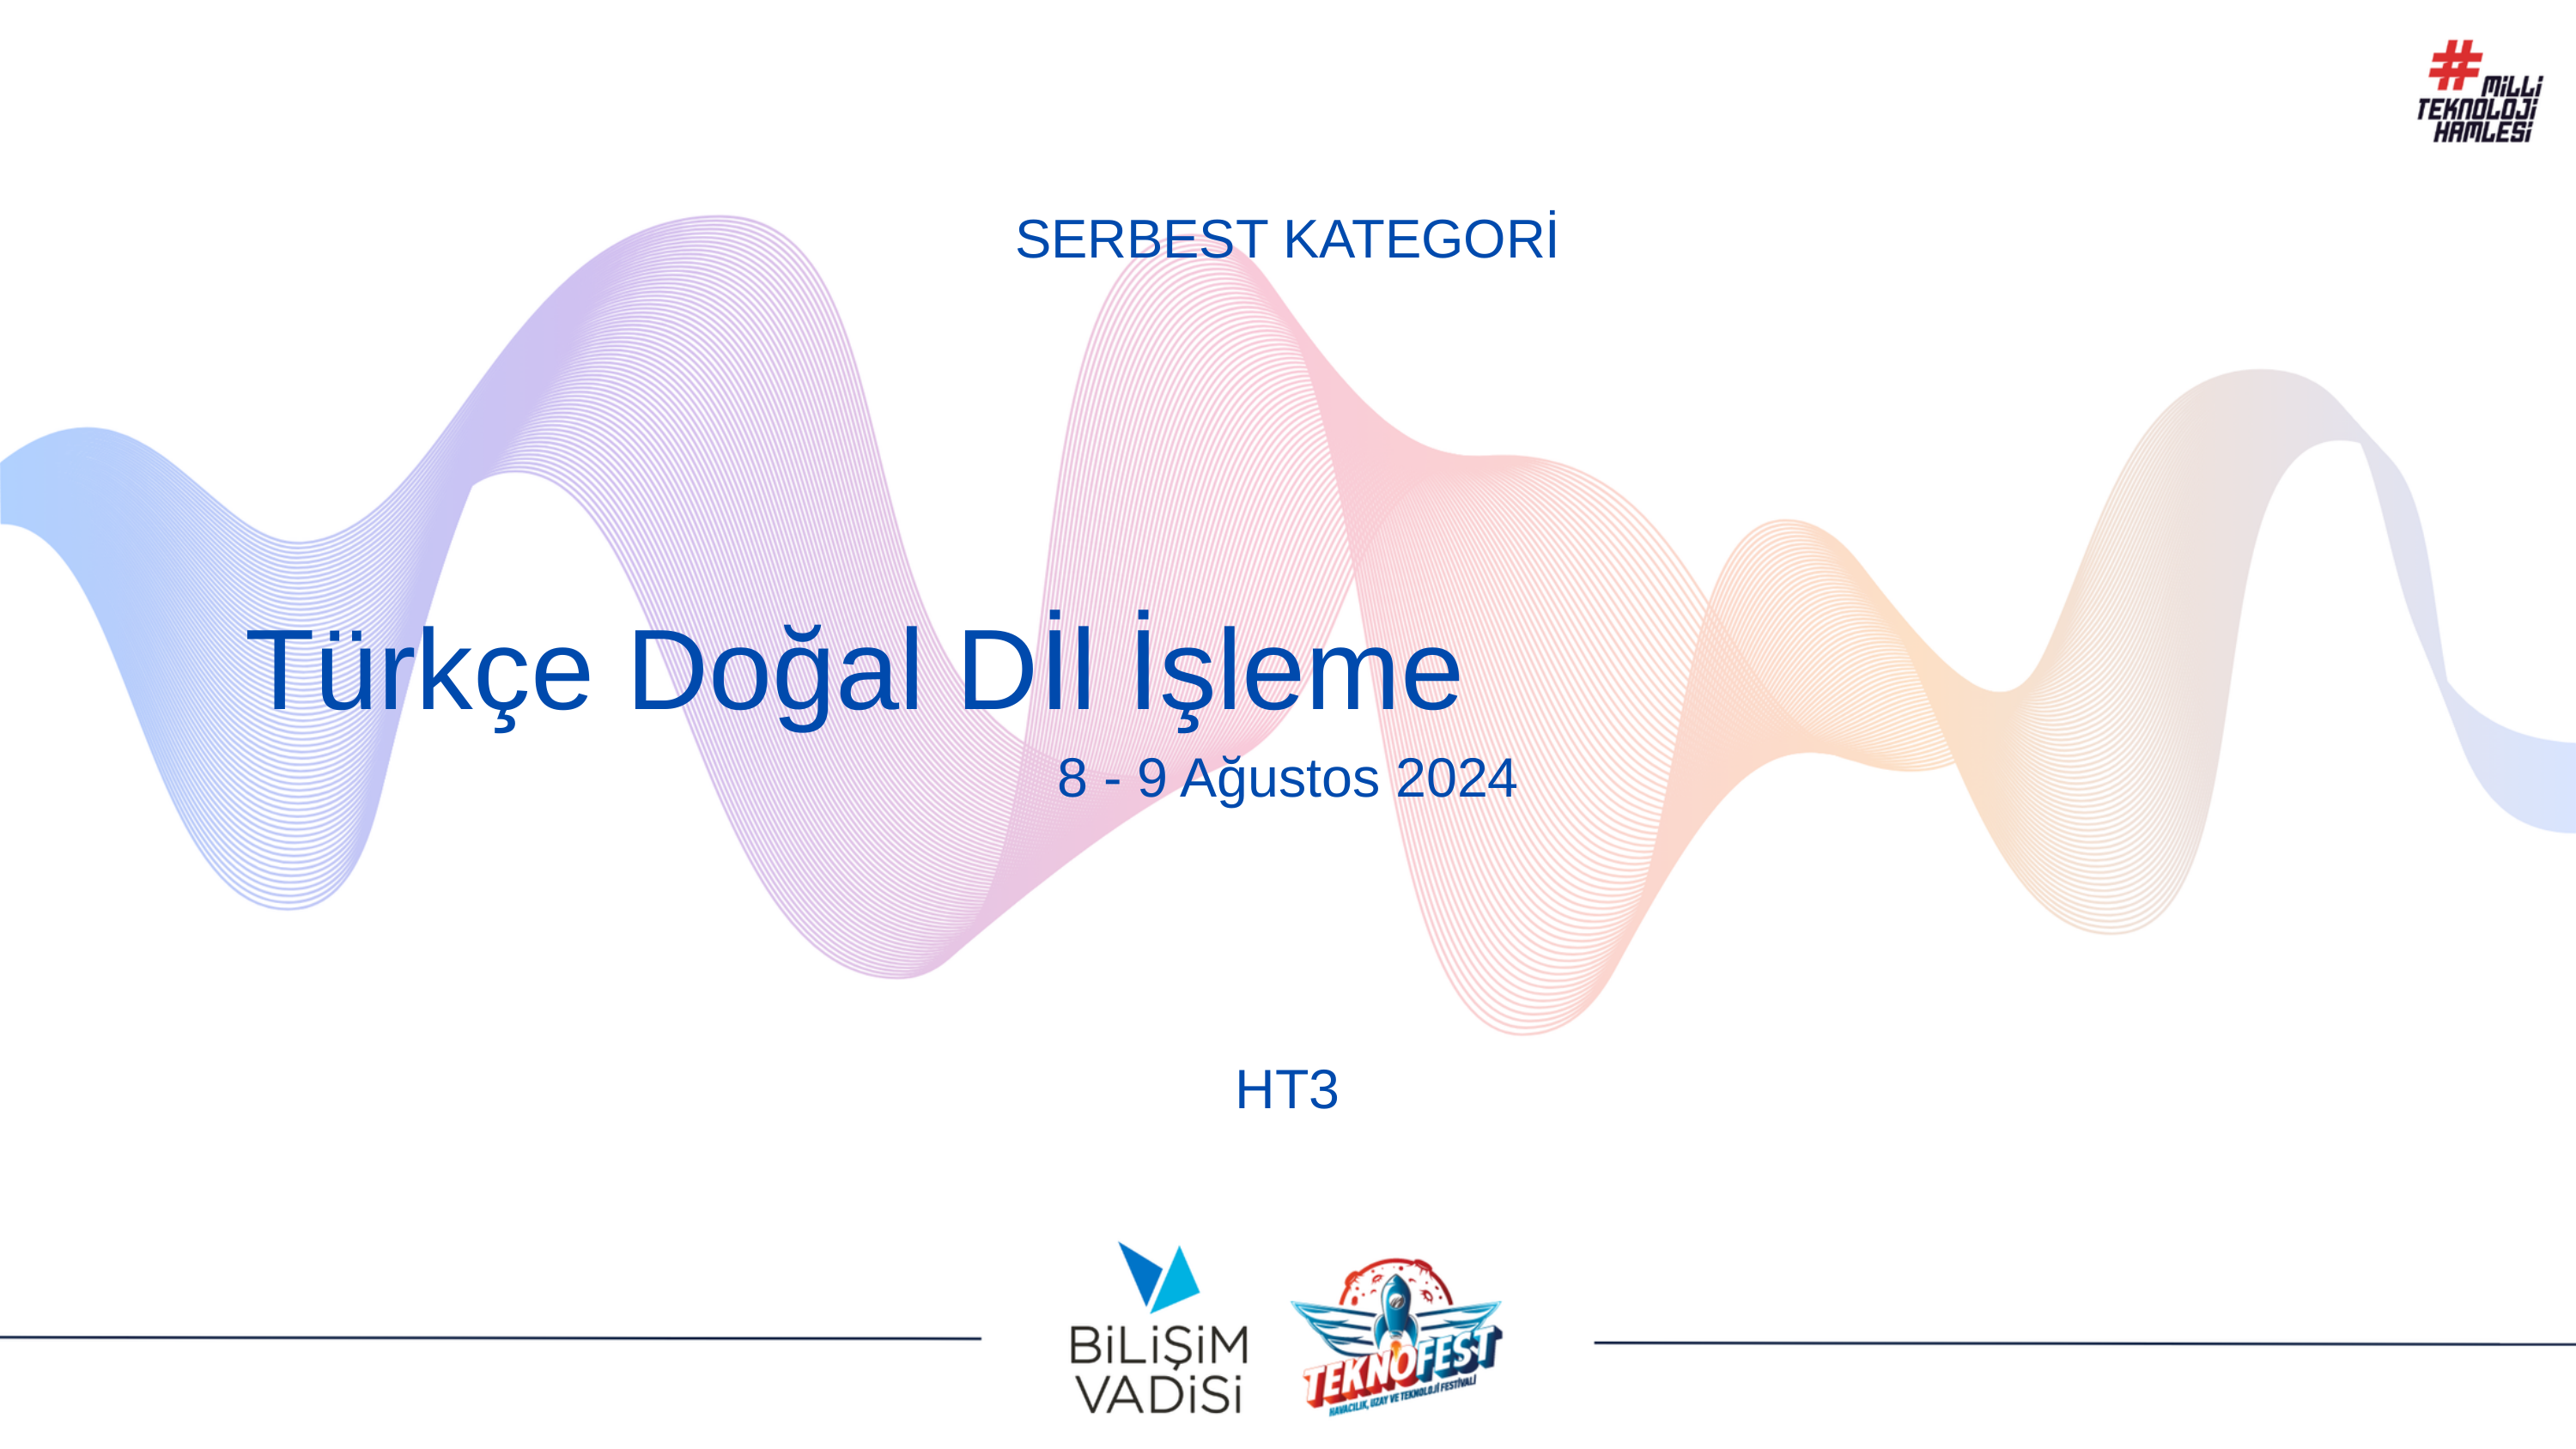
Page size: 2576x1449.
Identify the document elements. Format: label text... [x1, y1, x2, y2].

text_box Türkçe Doğal Dİl İşleme [245, 589, 2432, 732]
text_box SERBEST KATEGORİ [985, 177, 1591, 270]
text_box 8 - 9 Ağustos 2024 [909, 714, 1667, 809]
text_box [0, 0, 2576, 1449]
text_box HT3 [1048, 1027, 1528, 1120]
